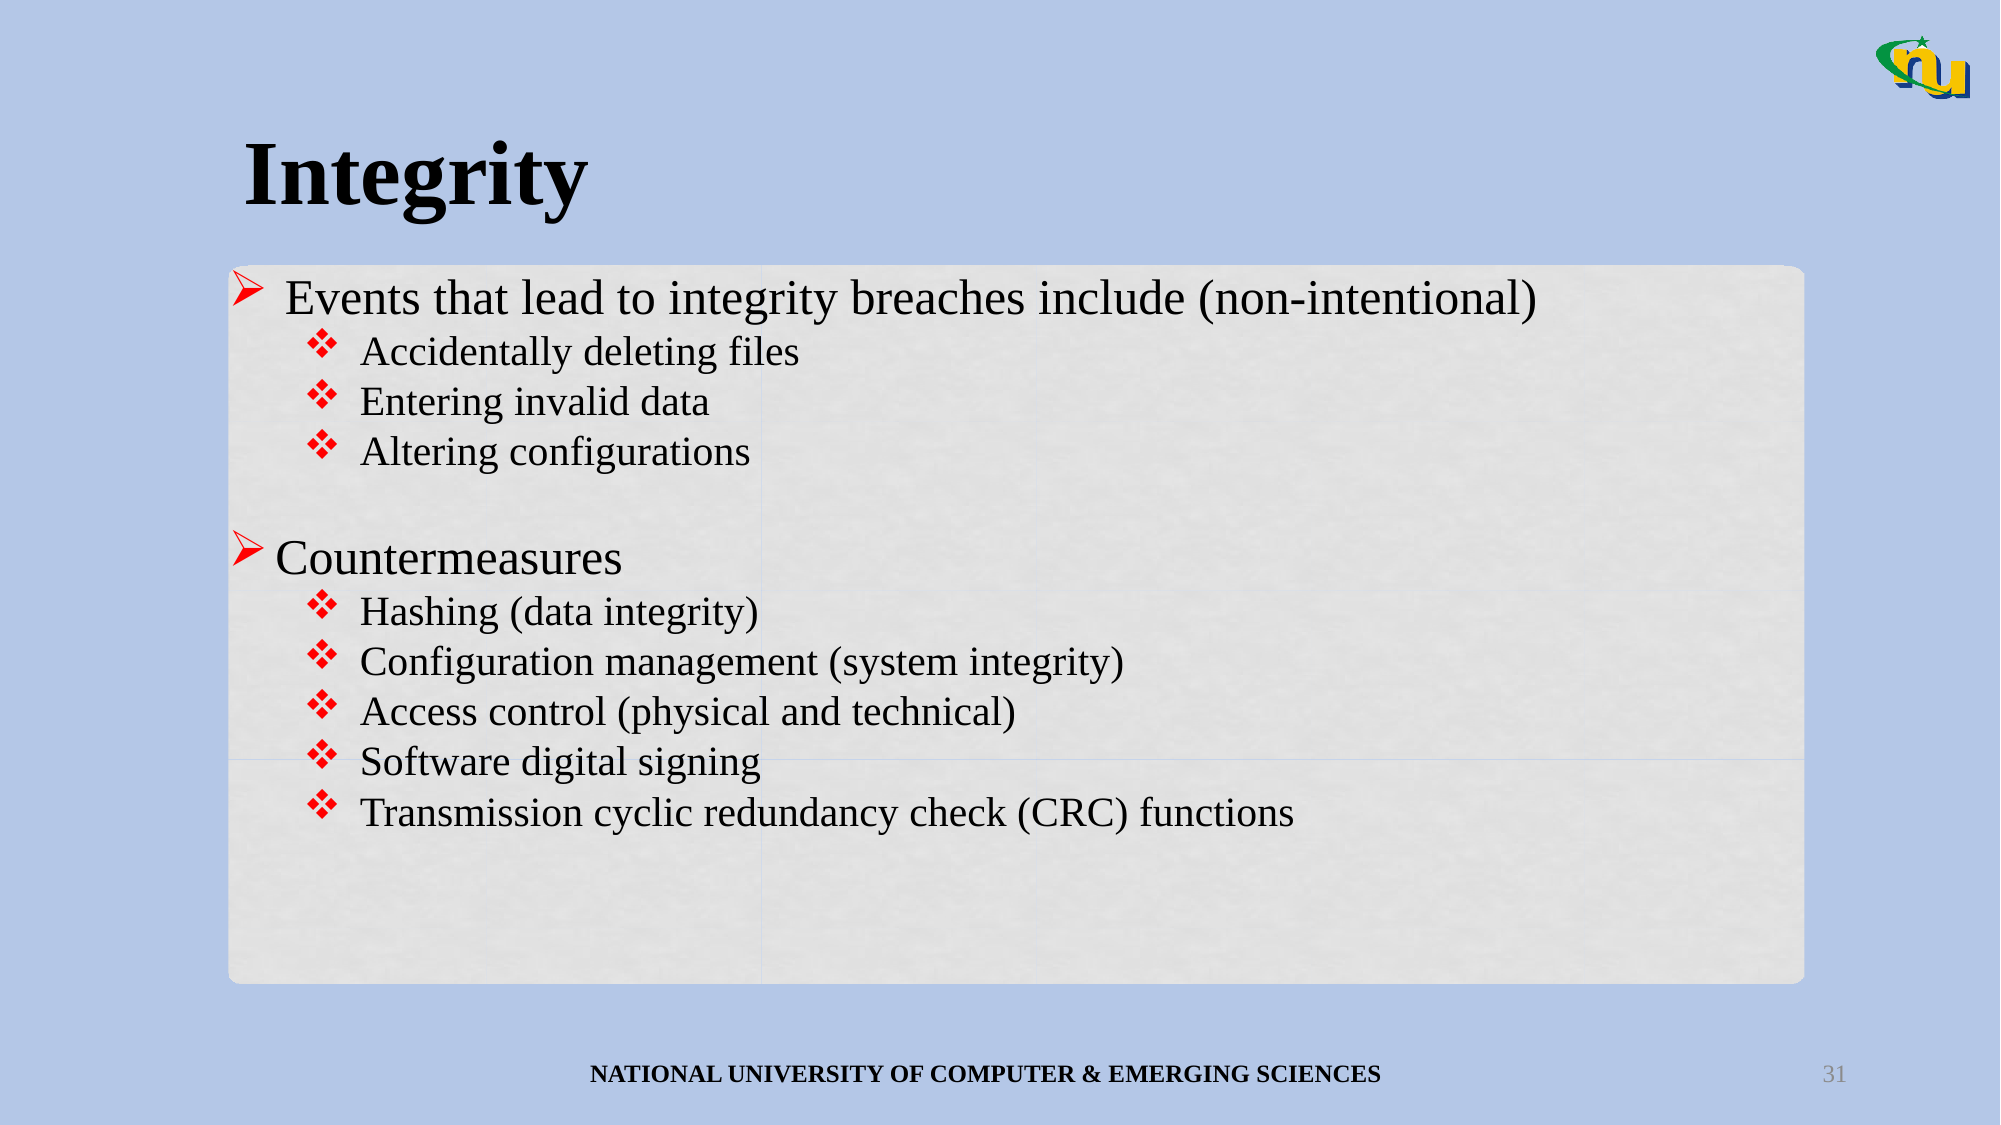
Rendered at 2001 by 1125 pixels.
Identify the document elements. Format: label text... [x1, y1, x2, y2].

text_box Events that lead to integrity breaches include (non-intentional) Accidentally deleting files Entering invalid data Altering configurations Countermeasures Hashing (data integrity) Configuration management (system integrity) Access control (physical and technical) Software digital signing Transmission cyclic redundancy check (CRC) functions [228, 264, 1805, 984]
title Integrity [228, 107, 665, 243]
picture [1866, 24, 1987, 108]
slide_number 31 [1413, 1042, 1863, 1103]
footer NATIONAL UNIVERSITY OF COMPUTER & EMERGING SCIENCES [559, 1042, 1413, 1103]
